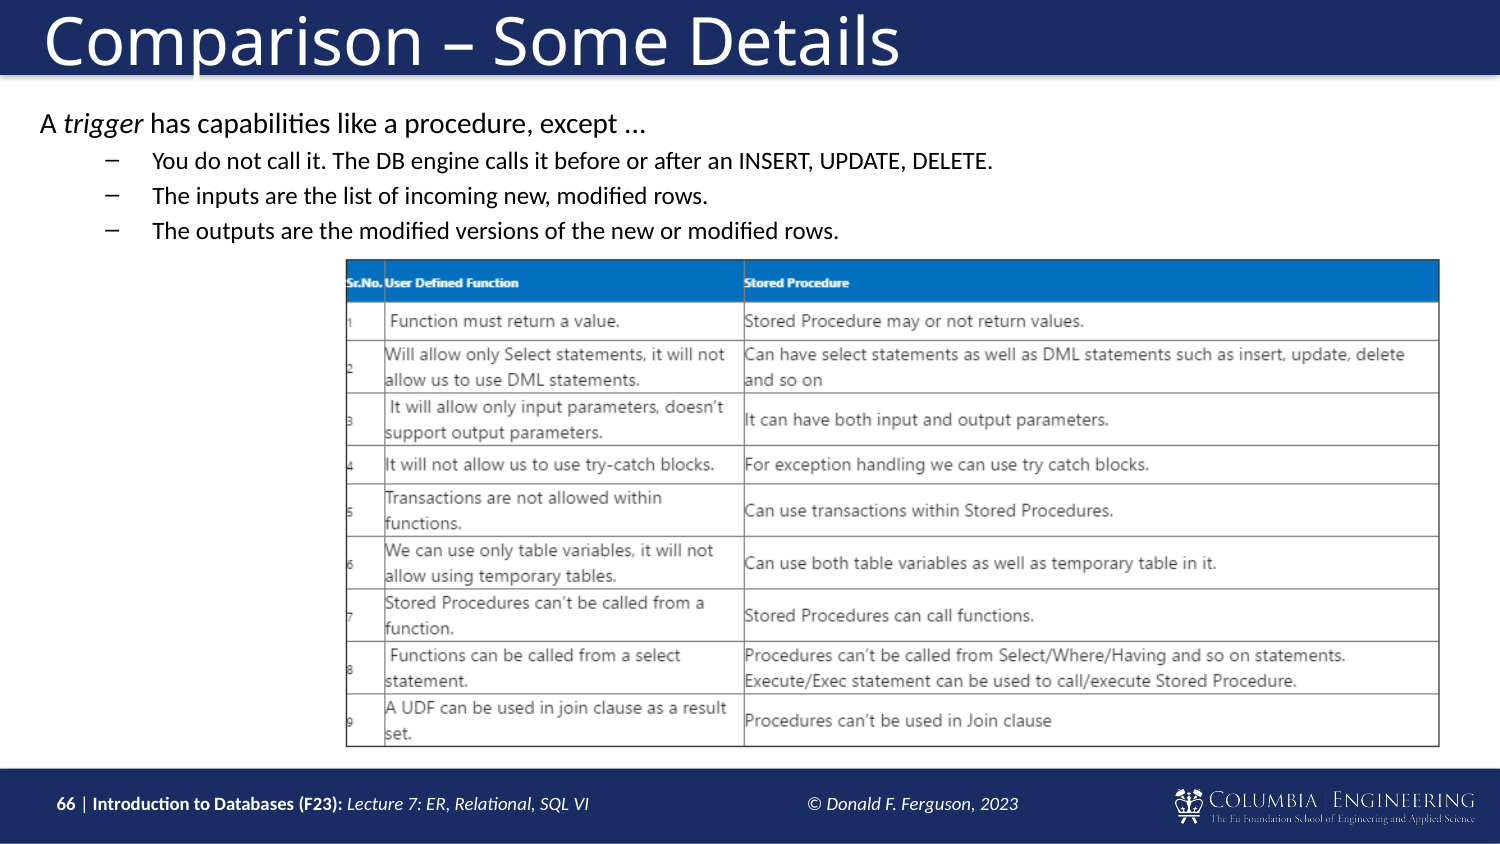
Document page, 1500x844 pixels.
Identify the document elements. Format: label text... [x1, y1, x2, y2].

title Comparison – Some Details [28, 0, 1450, 73]
picture [337, 248, 1451, 760]
list A trigger has capabilities like a procedure, except ... You do not call it. The DB engine calls it before or after an INSERT, UPDATE, DELETE. The inputs are the list of incoming new, modified rows. The outputs are the modified versions of the new or modified rows. [24, 96, 1475, 760]
